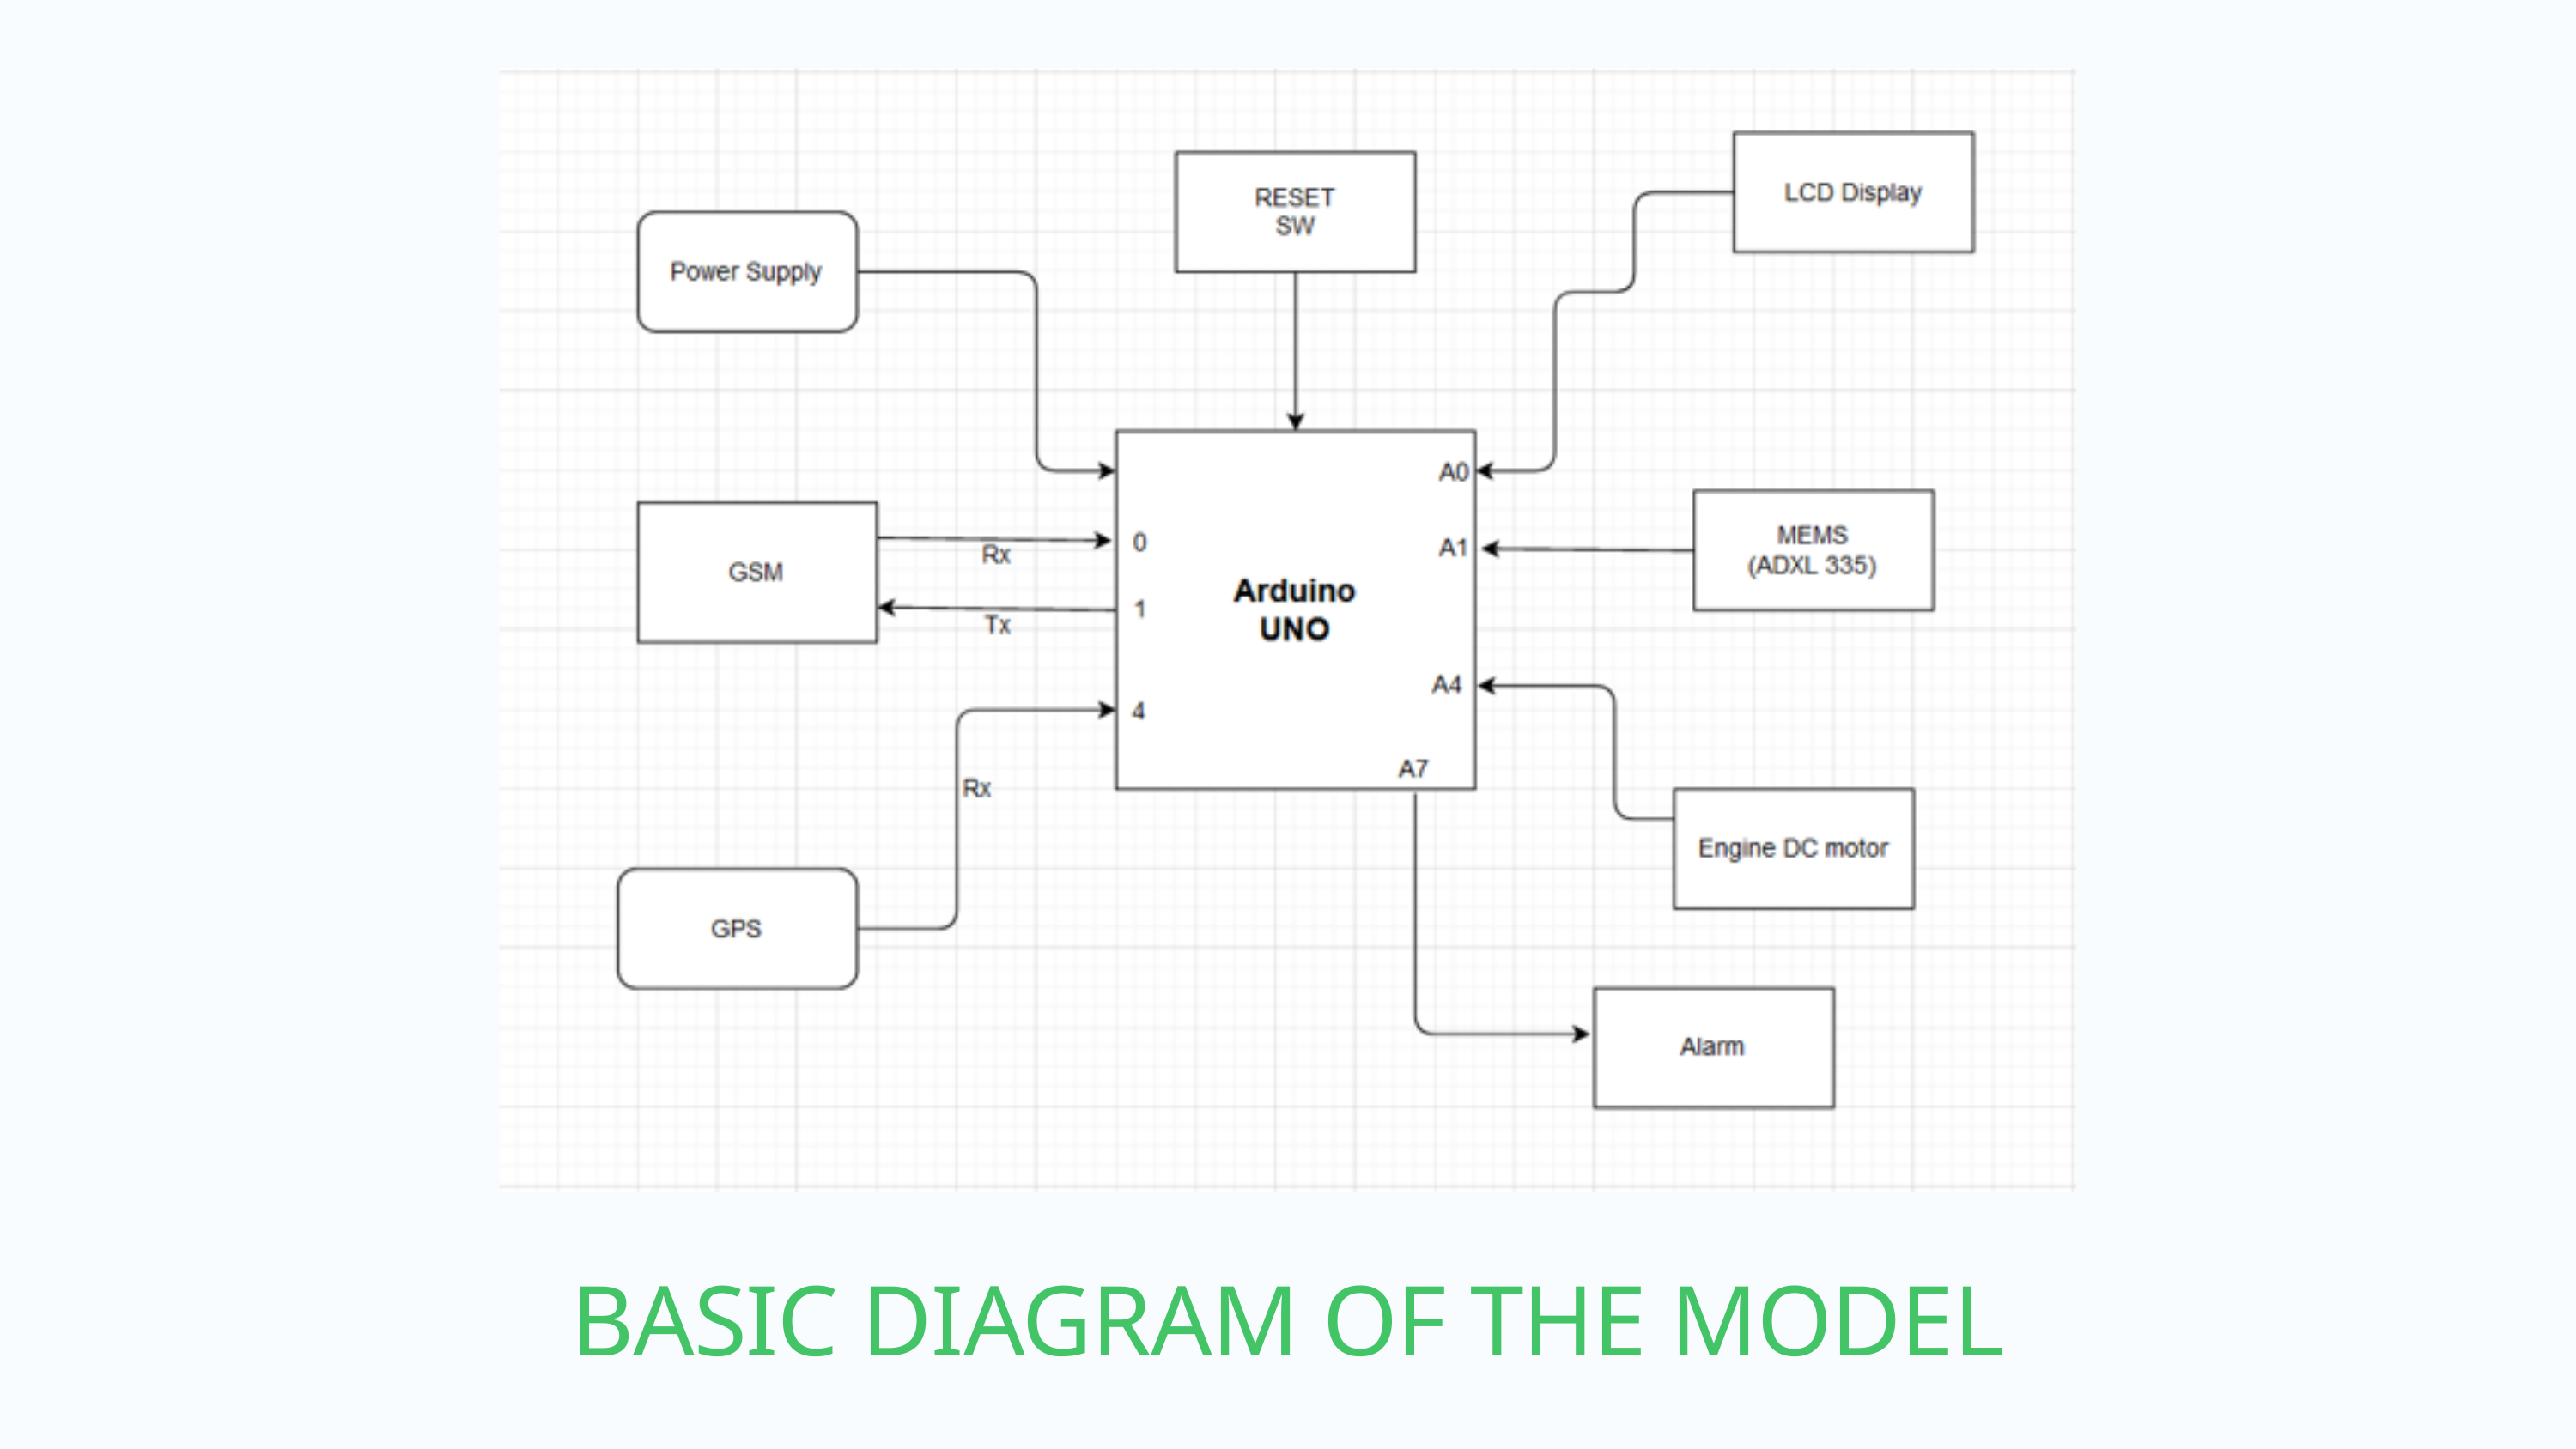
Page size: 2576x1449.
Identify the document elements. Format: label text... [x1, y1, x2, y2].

picture [499, 68, 2077, 1192]
text_box BASIC DIAGRAM OF THE MODEL [131, 1269, 2445, 1376]
